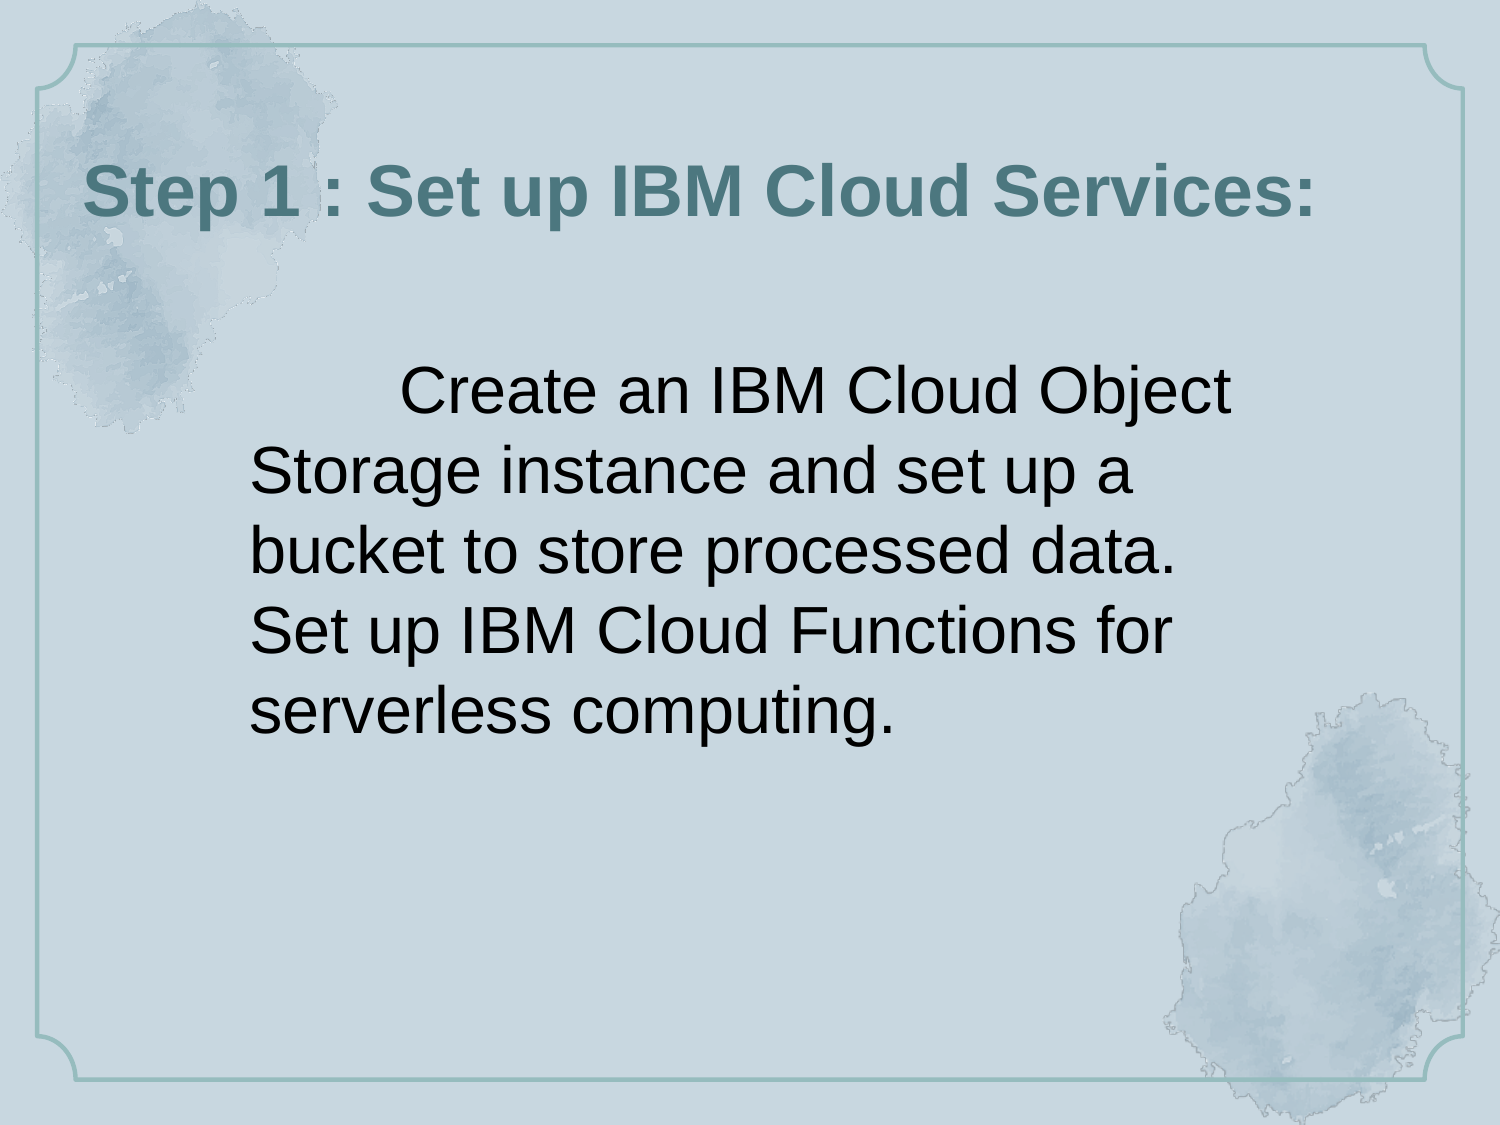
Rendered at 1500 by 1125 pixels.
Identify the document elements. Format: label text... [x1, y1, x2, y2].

title Step 1 : Set up IBM Cloud Services: [46, 93, 1397, 282]
text_box Create an IBM Cloud Object Storage instance and set up a bucket to store processed data. Set up IBM Cloud Functions for serverless computing. [234, 339, 1266, 835]
